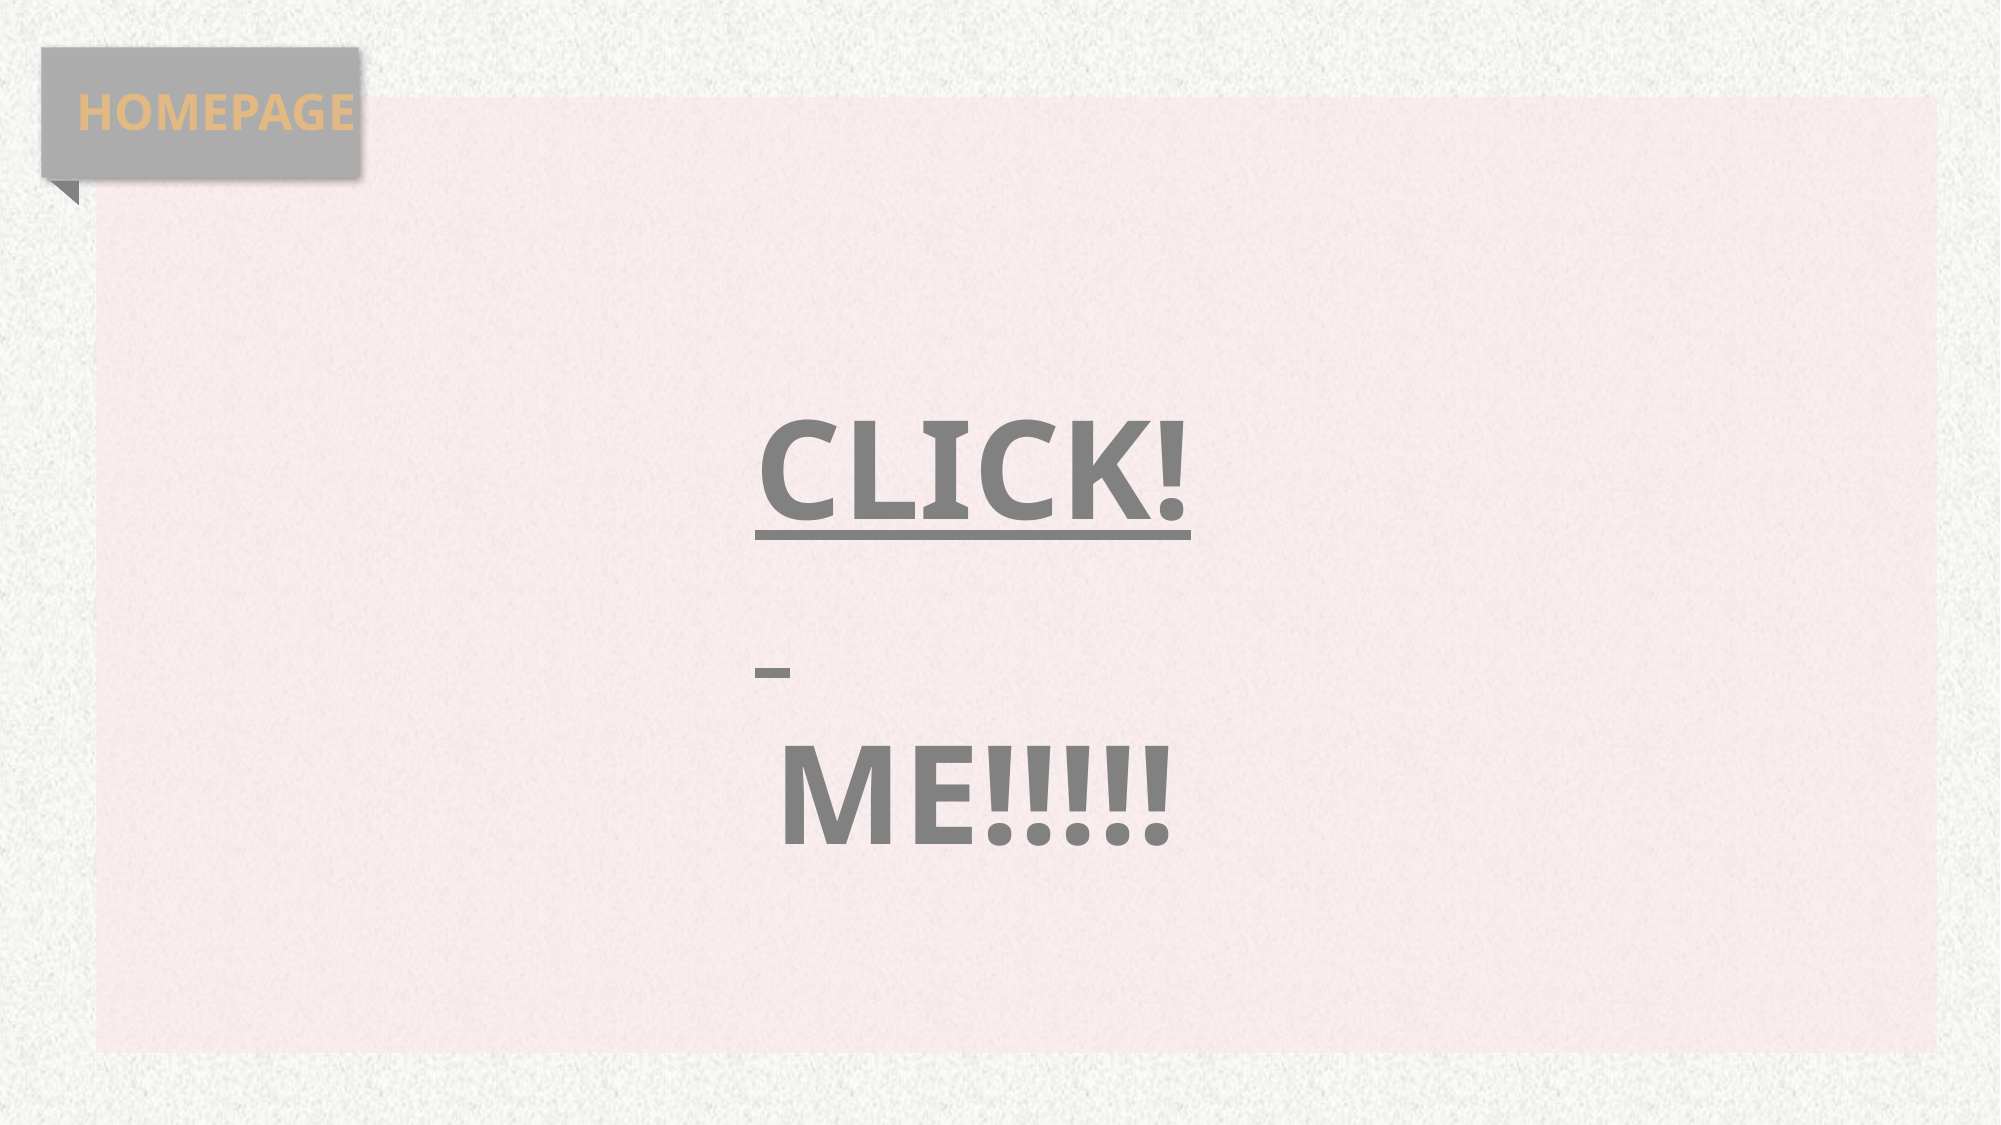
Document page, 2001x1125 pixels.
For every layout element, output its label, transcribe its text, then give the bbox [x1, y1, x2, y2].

text_box HOMEPAGE [365, 73, 371, 149]
text_box [94, 95, 1939, 1055]
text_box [41, 47, 359, 206]
text_box CLICK! ME!!!!! [740, 375, 1211, 743]
